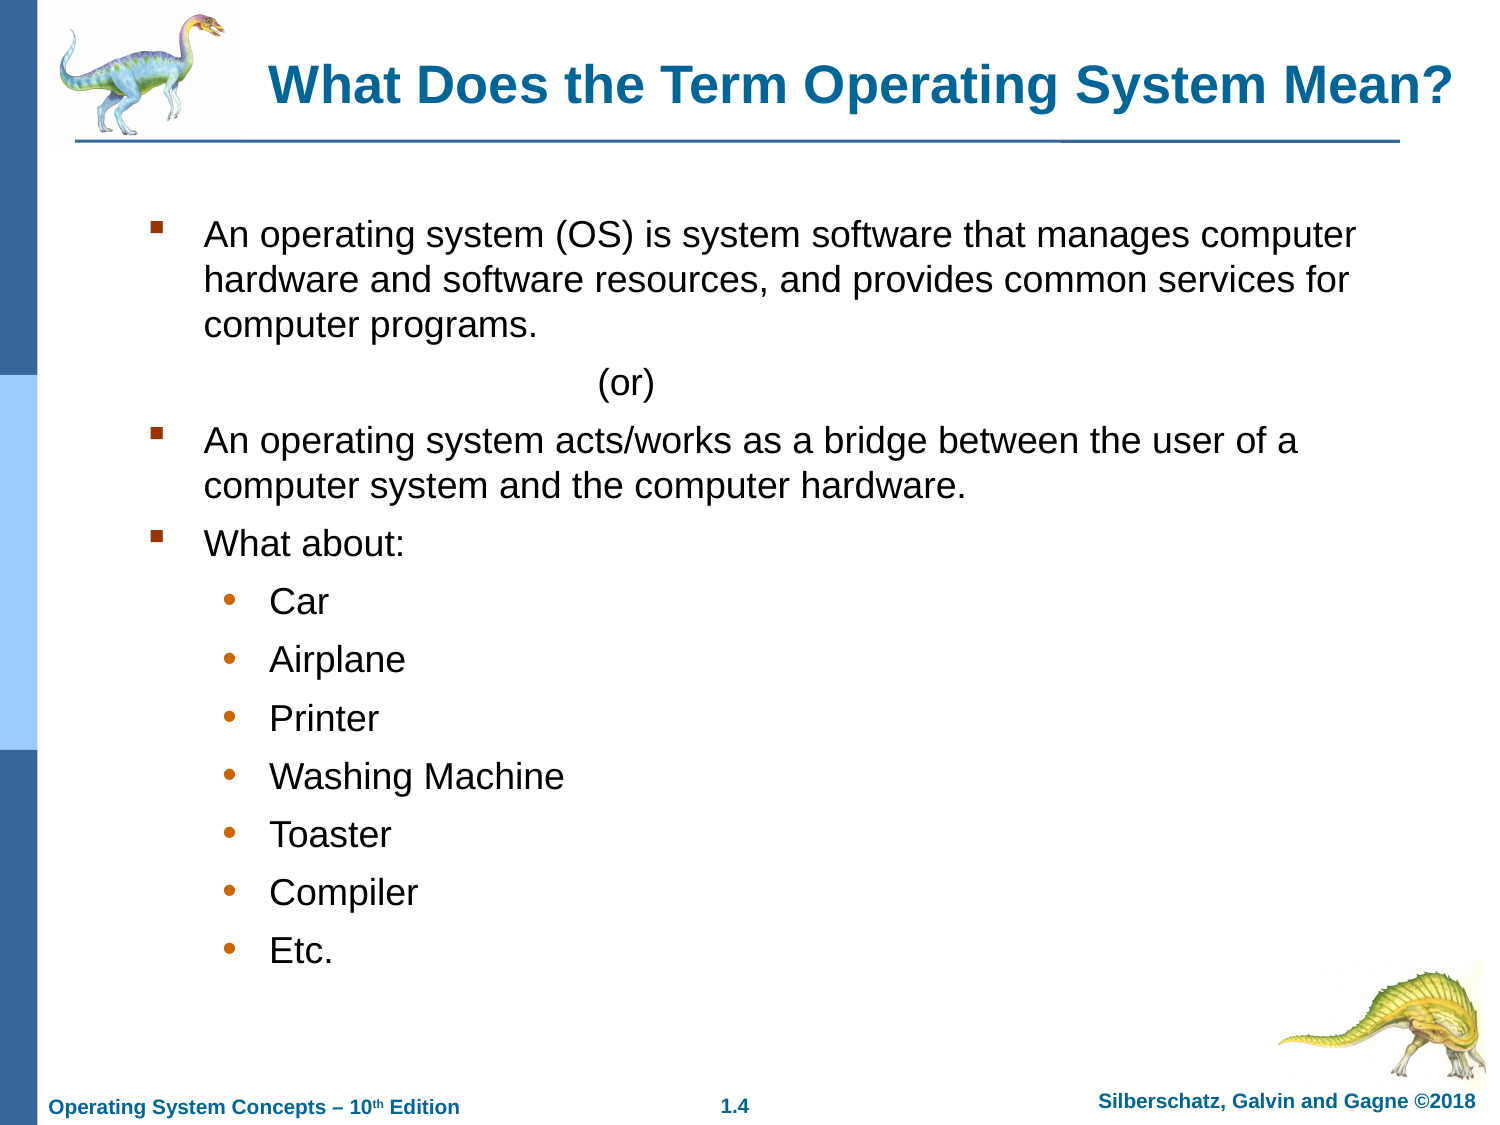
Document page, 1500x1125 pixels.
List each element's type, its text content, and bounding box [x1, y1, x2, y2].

list An operating system (OS) is system software that manages computer hardware and software resources, and provides common services for computer programs. (or) An operating system acts/works as a bridge between the user of a computer system and the computer hardware. What about: Car Airplane Printer Washing Machine Toaster Compiler Etc. [132, 202, 1390, 1039]
title What Does the Term Operating System Mean? [205, 20, 1500, 122]
picture [46, 0, 243, 149]
picture [1275, 959, 1486, 1090]
